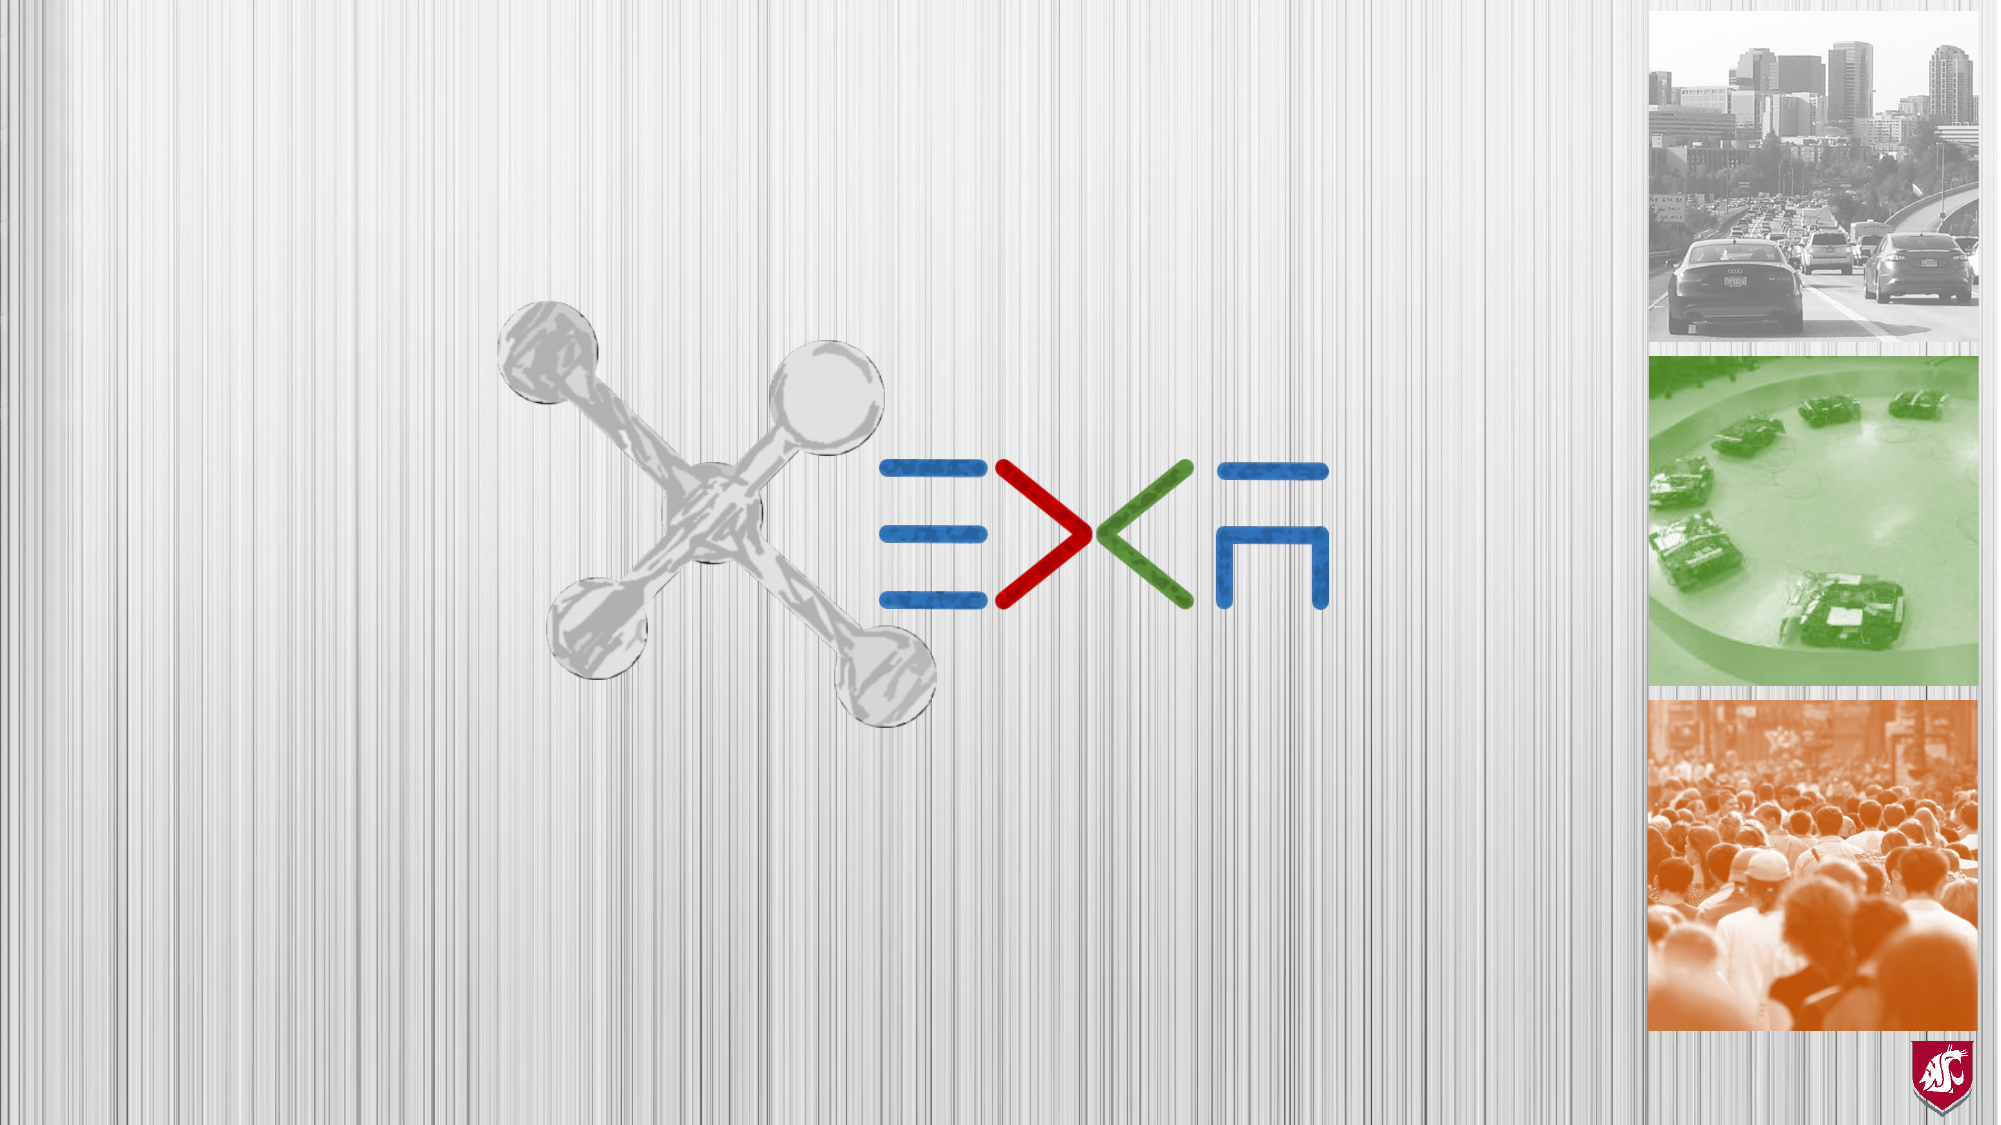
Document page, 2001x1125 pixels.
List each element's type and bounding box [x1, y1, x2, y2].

list [0, 0, 1998, 1125]
text_box [497, 11, 1988, 1125]
